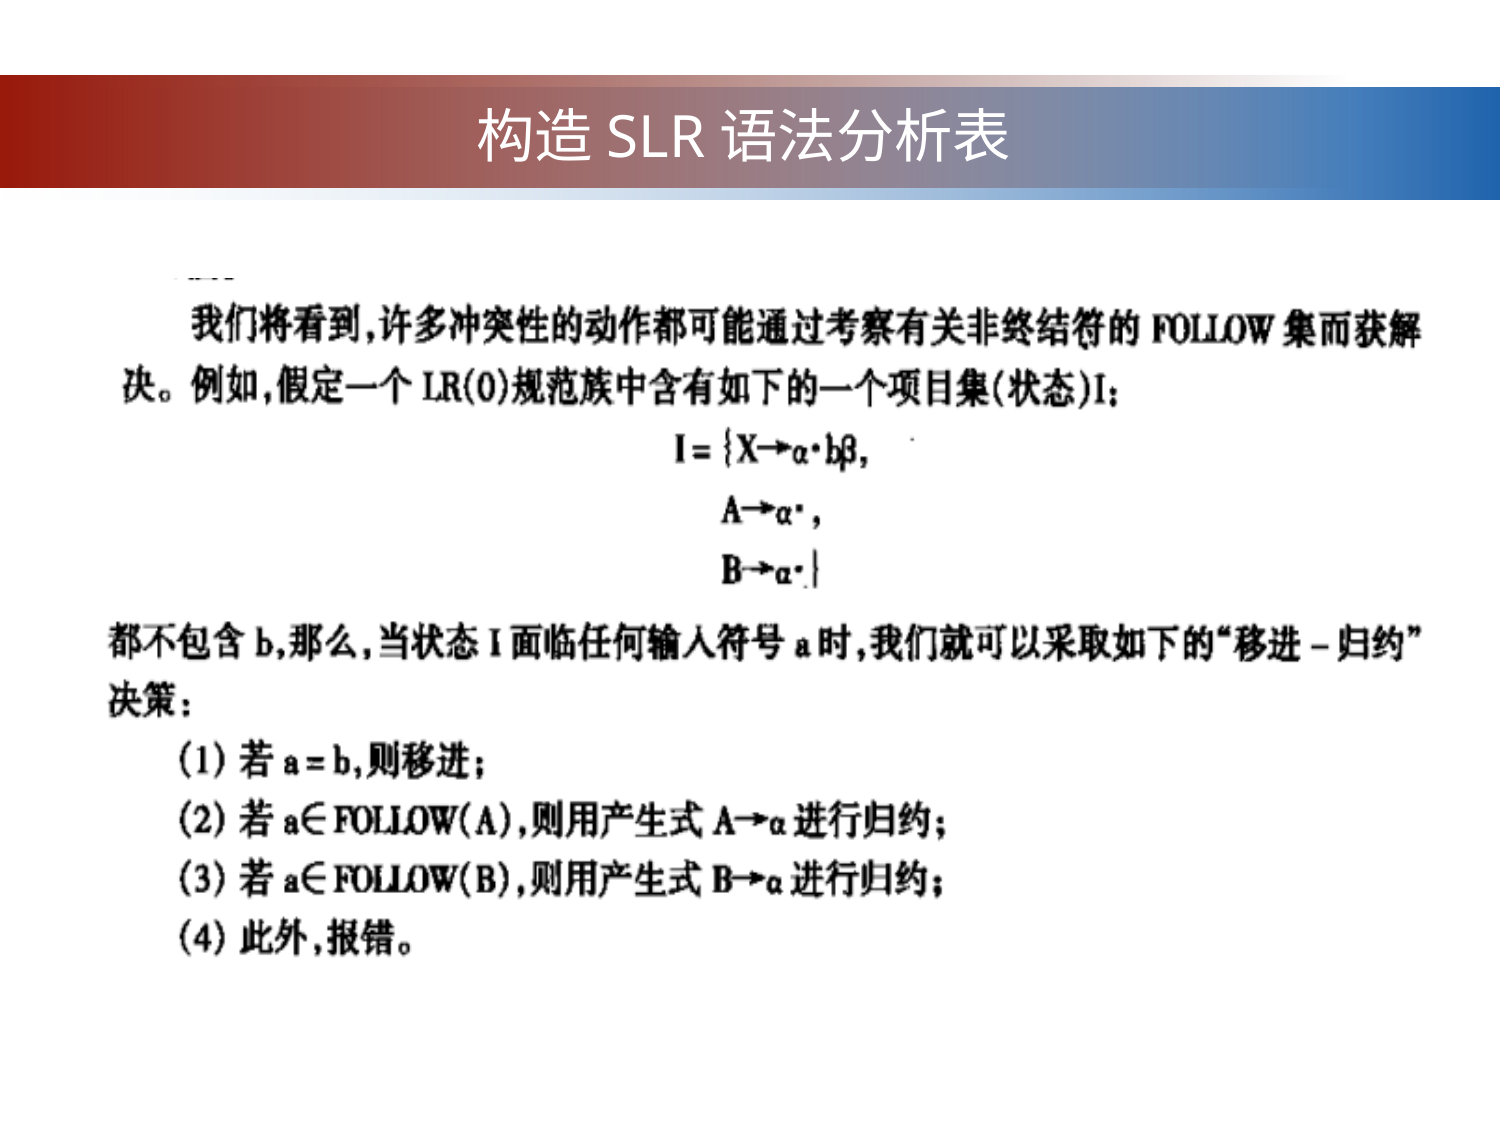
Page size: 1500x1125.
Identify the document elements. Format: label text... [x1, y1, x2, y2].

title 构造SLR语法分析表 [137, 87, 1350, 180]
picture [100, 278, 1424, 599]
picture [100, 609, 1424, 965]
